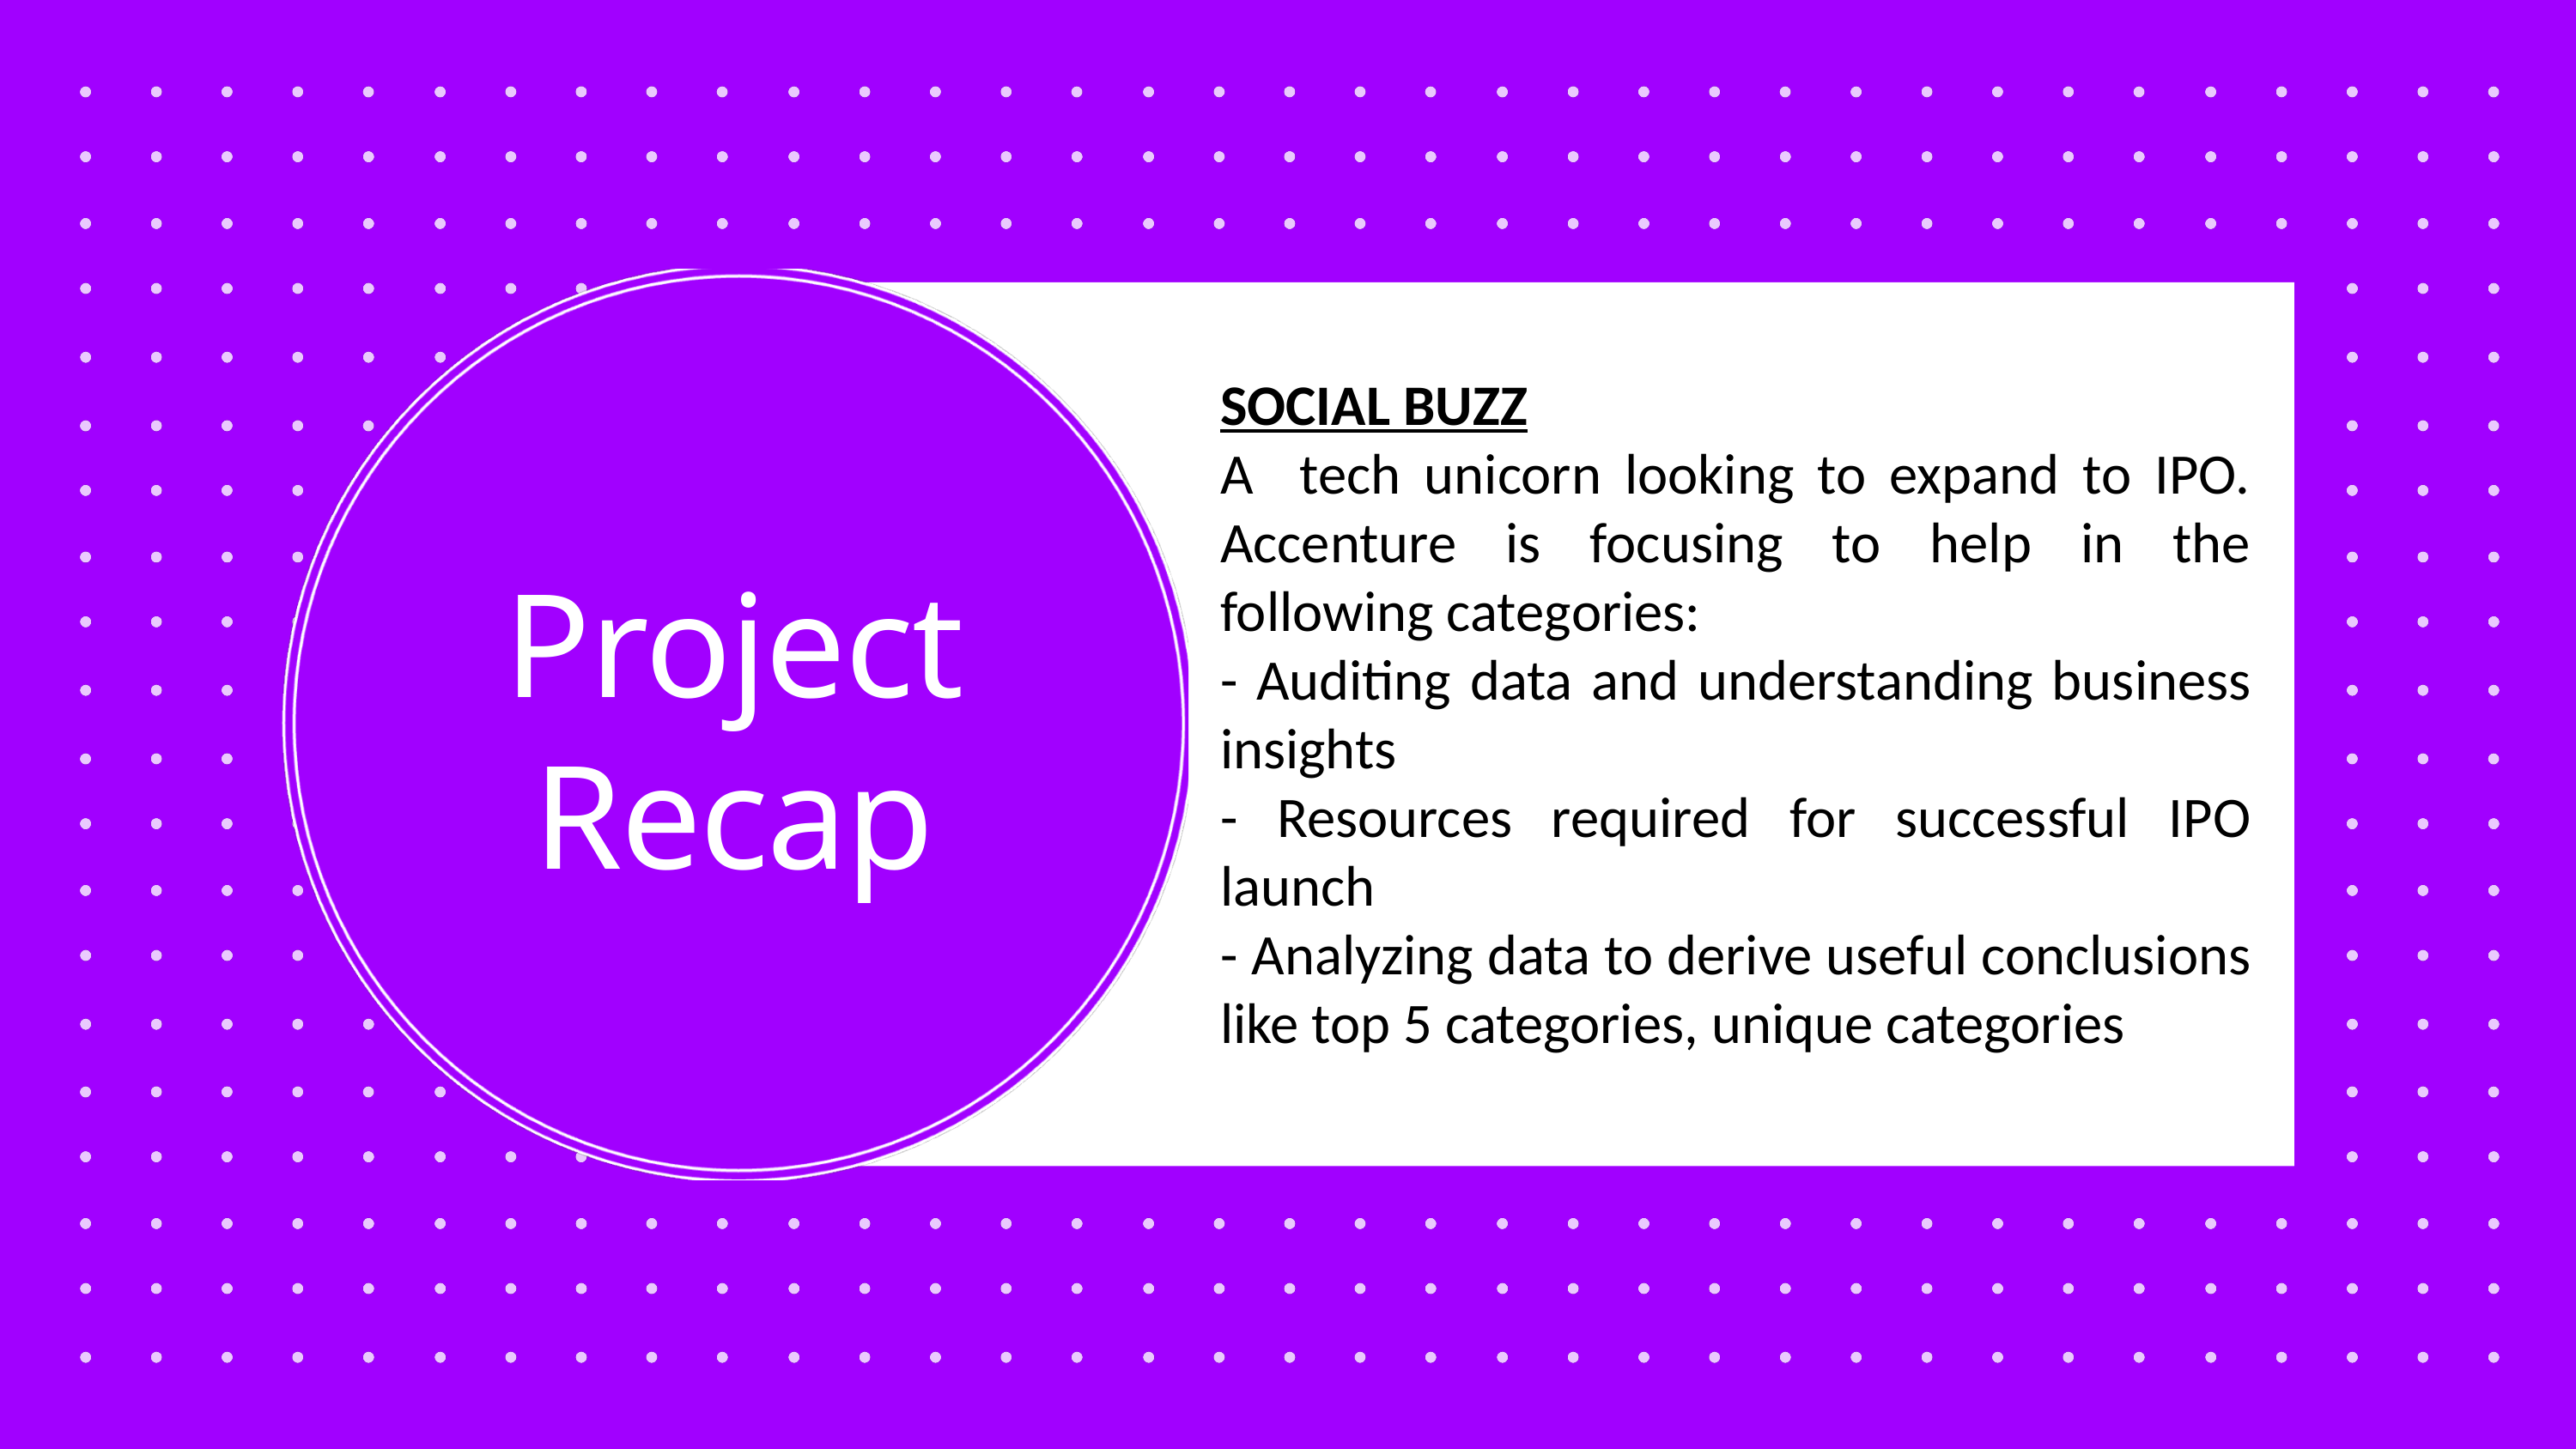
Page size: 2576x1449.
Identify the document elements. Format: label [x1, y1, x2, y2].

text_box [72, 82, 2504, 1367]
picture [278, 268, 1189, 1180]
